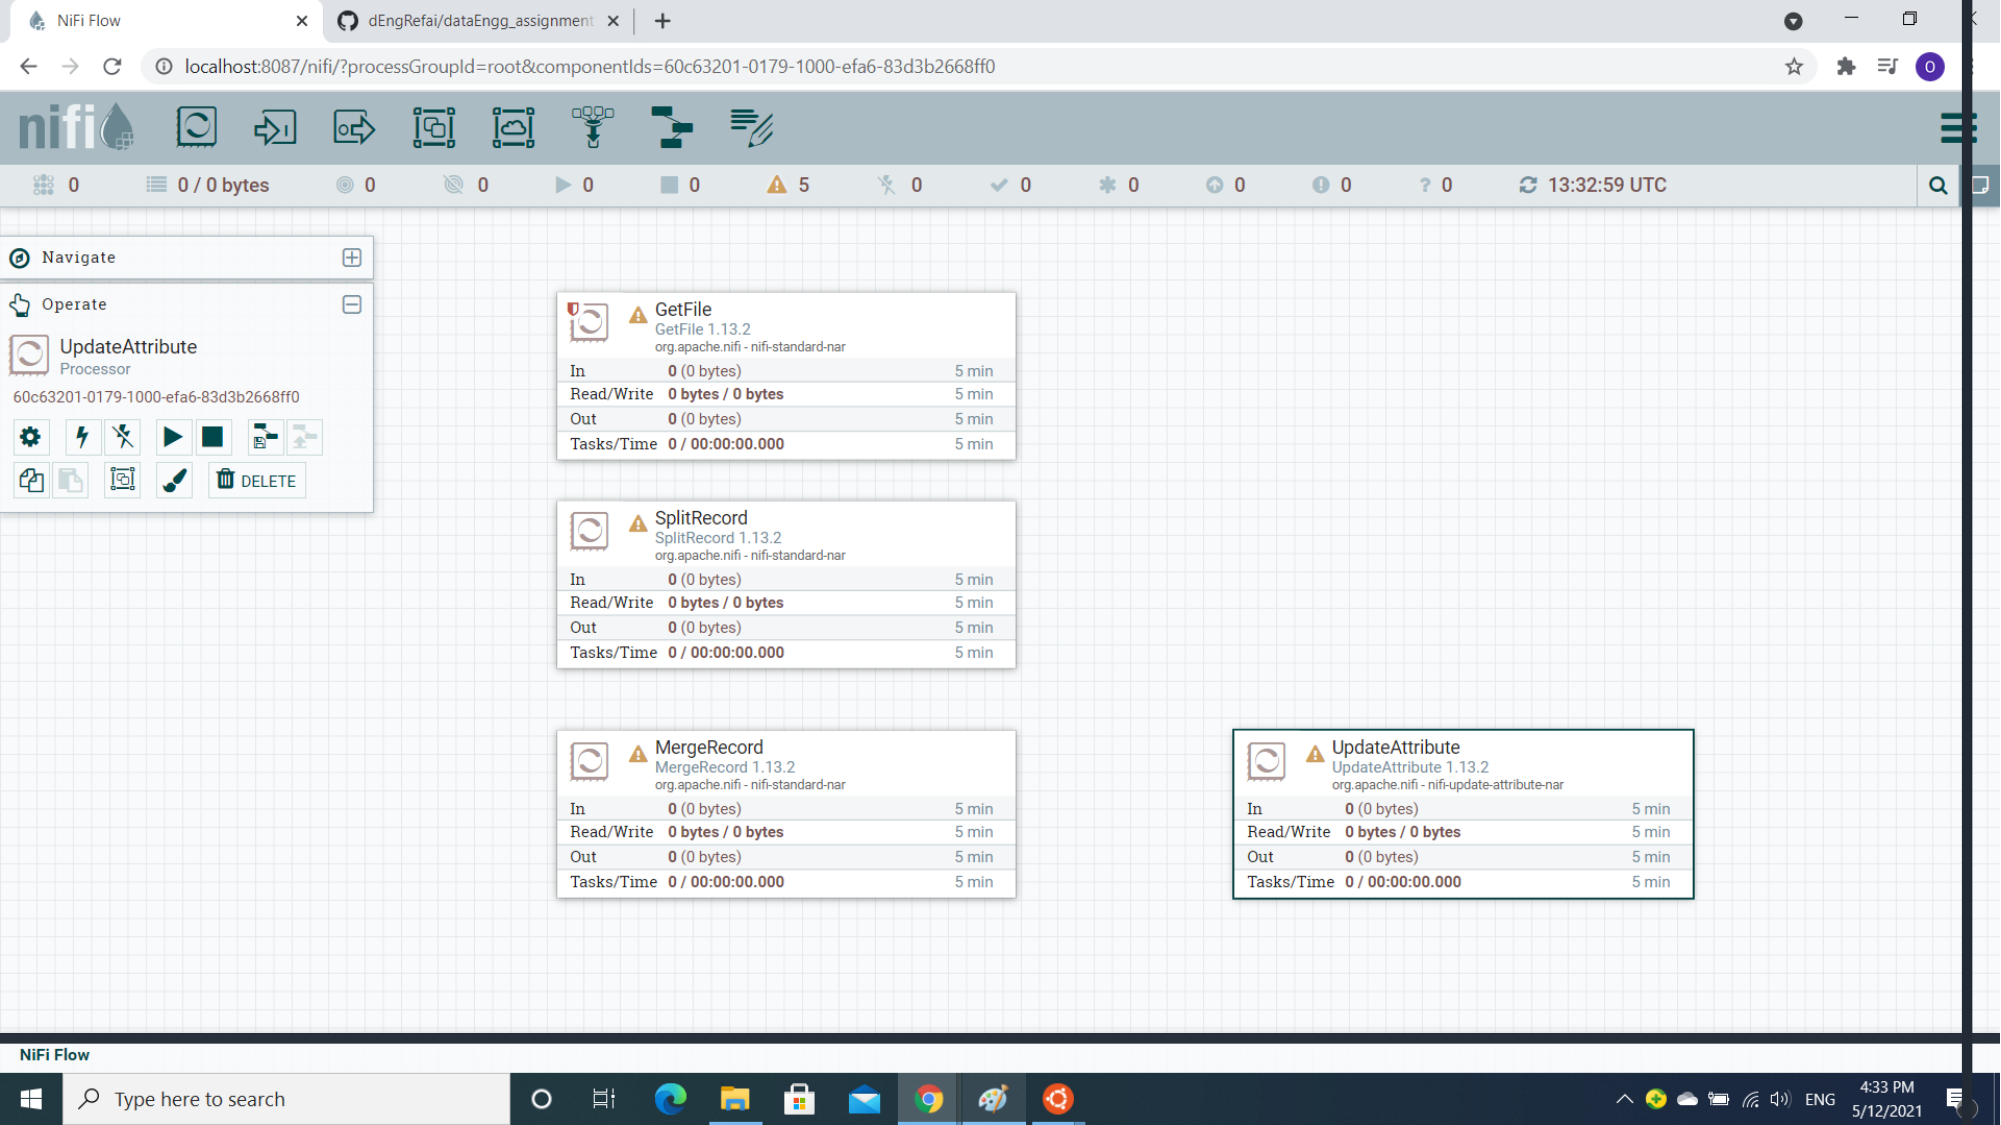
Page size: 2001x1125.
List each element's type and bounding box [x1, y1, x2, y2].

list [0, 0, 2000, 1125]
